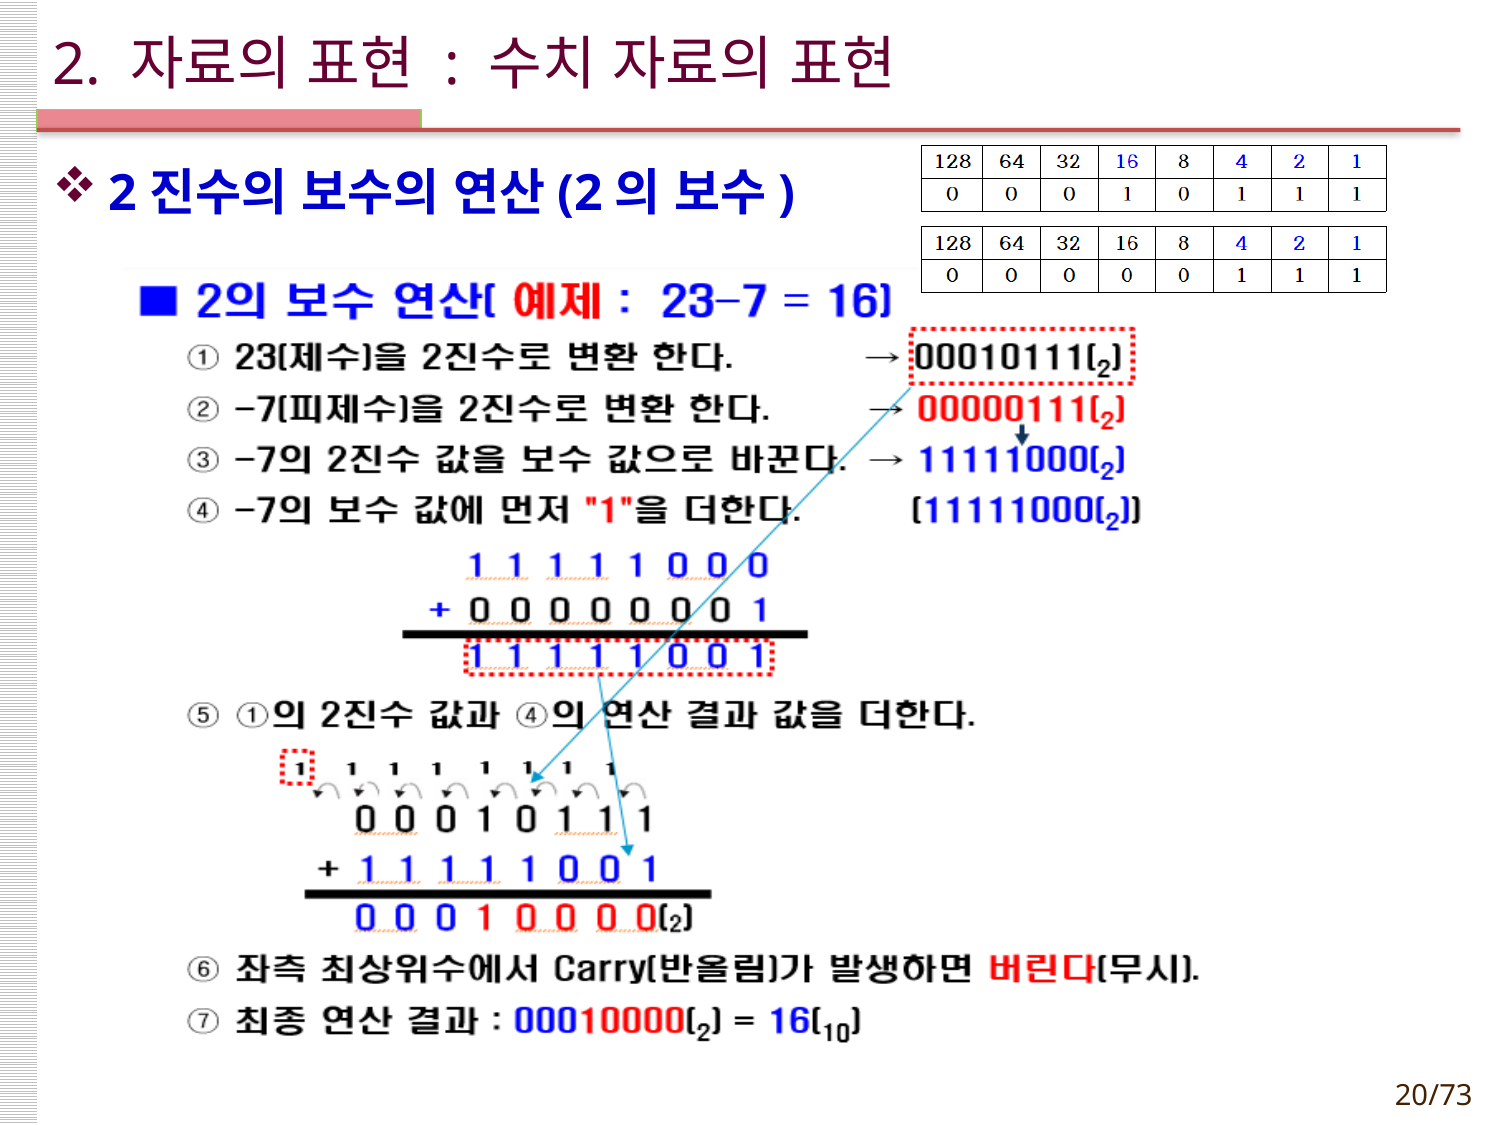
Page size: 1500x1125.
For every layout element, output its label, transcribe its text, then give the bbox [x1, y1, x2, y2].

title 2. 자료의 표현 : 수치 자료의 표현 [37, 13, 1278, 109]
list 2진수의 보수의 연산(2의 보수) [37, 152, 1463, 1091]
picture [123, 142, 1392, 1059]
